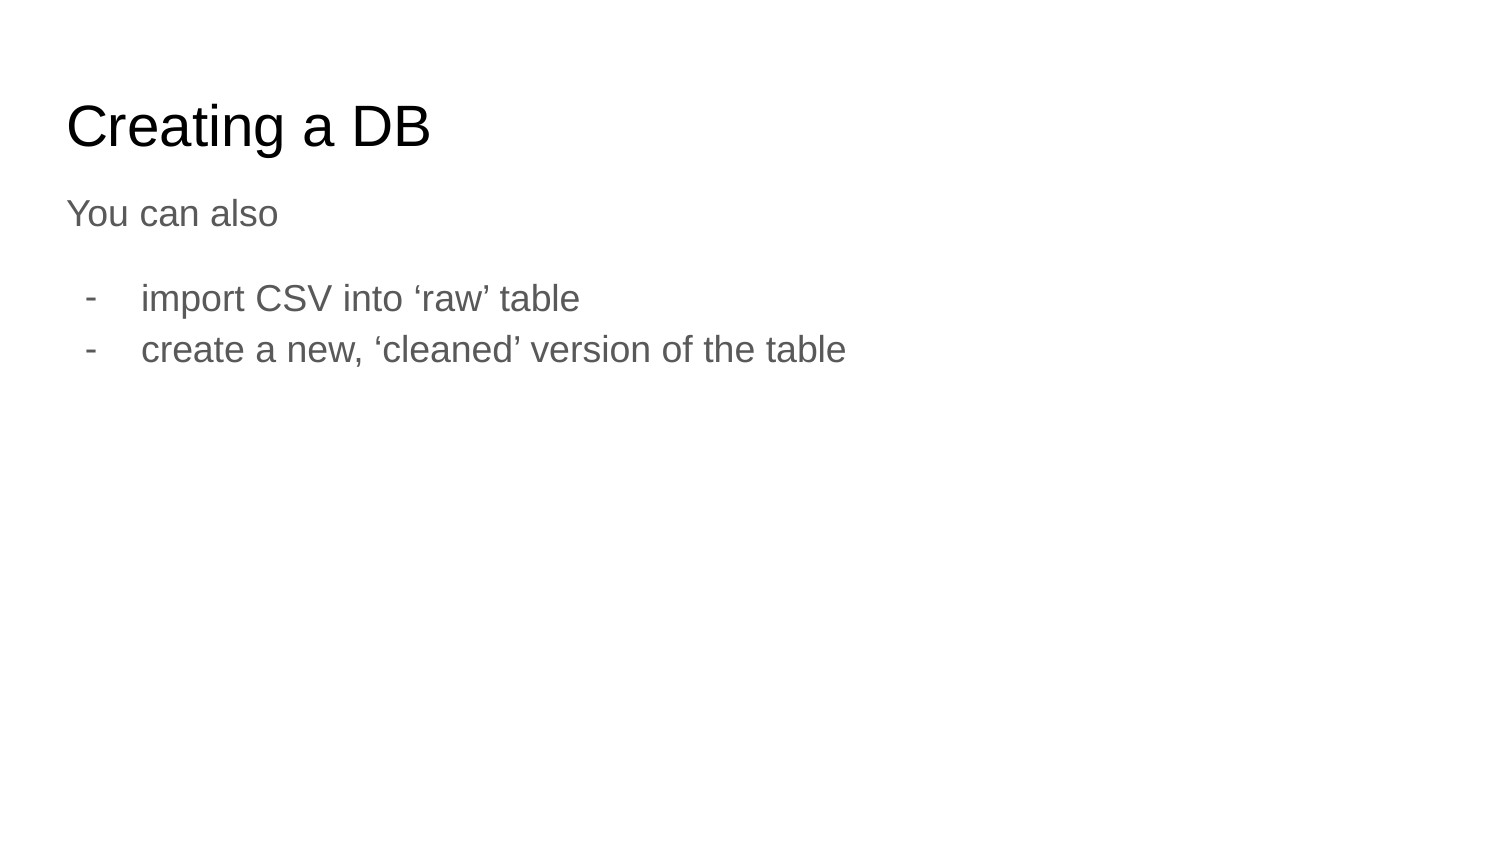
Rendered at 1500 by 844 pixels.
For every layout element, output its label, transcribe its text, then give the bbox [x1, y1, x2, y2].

list You can also import CSV into ‘raw’ table create a new, ‘cleaned’ version of the table [51, 166, 1449, 822]
title Creating a DB [51, 72, 1449, 166]
